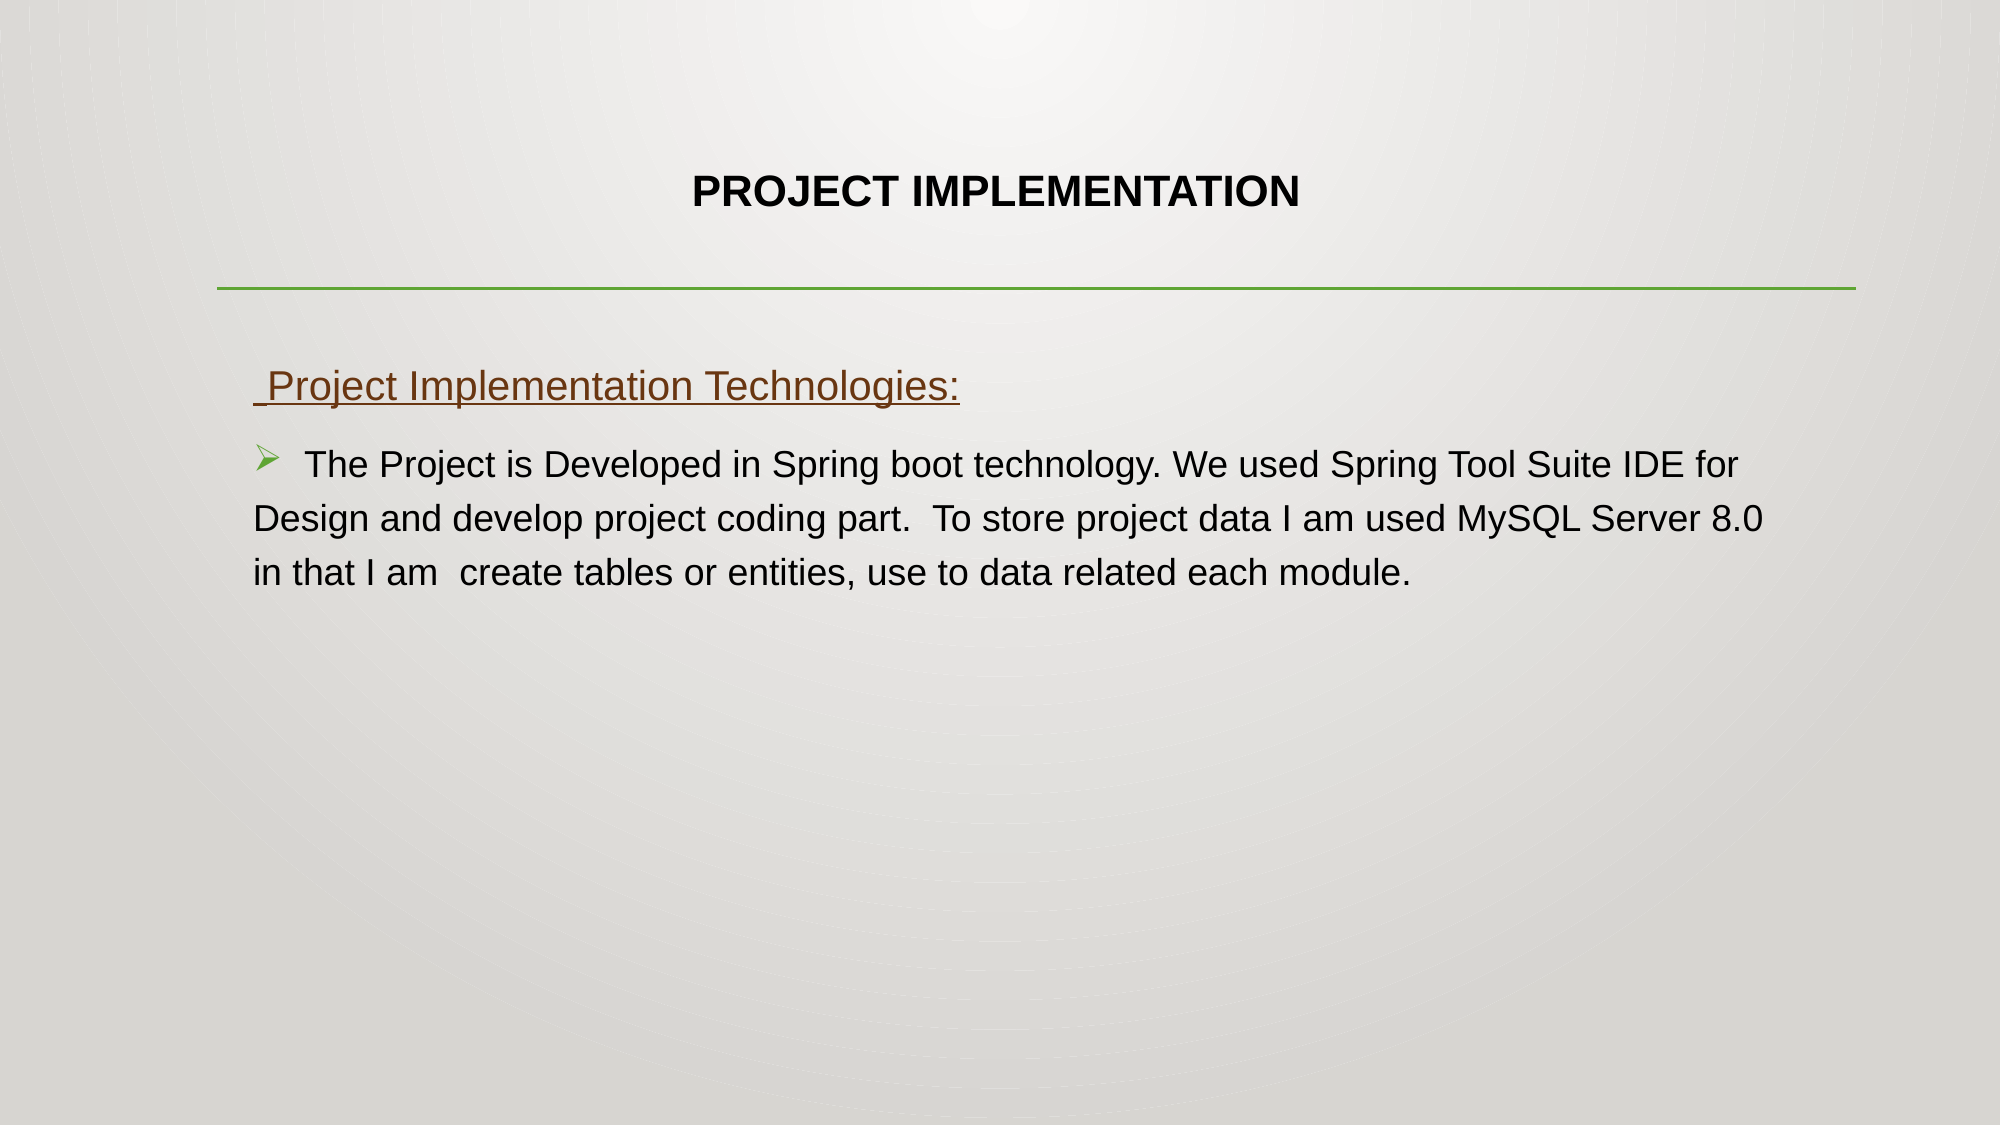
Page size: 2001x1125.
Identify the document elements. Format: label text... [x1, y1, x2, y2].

list Project Implementation Technologies: The Project is Developed in Spring boot technology. We used Spring Tool Suite IDE for Design and develop project coding part. To store project data I am used MySQL Server 8.0 in that I am create tables or entities, use to data related each module. [238, 330, 1814, 679]
title PROJECT IMPLEMENTATION [208, 104, 1785, 277]
